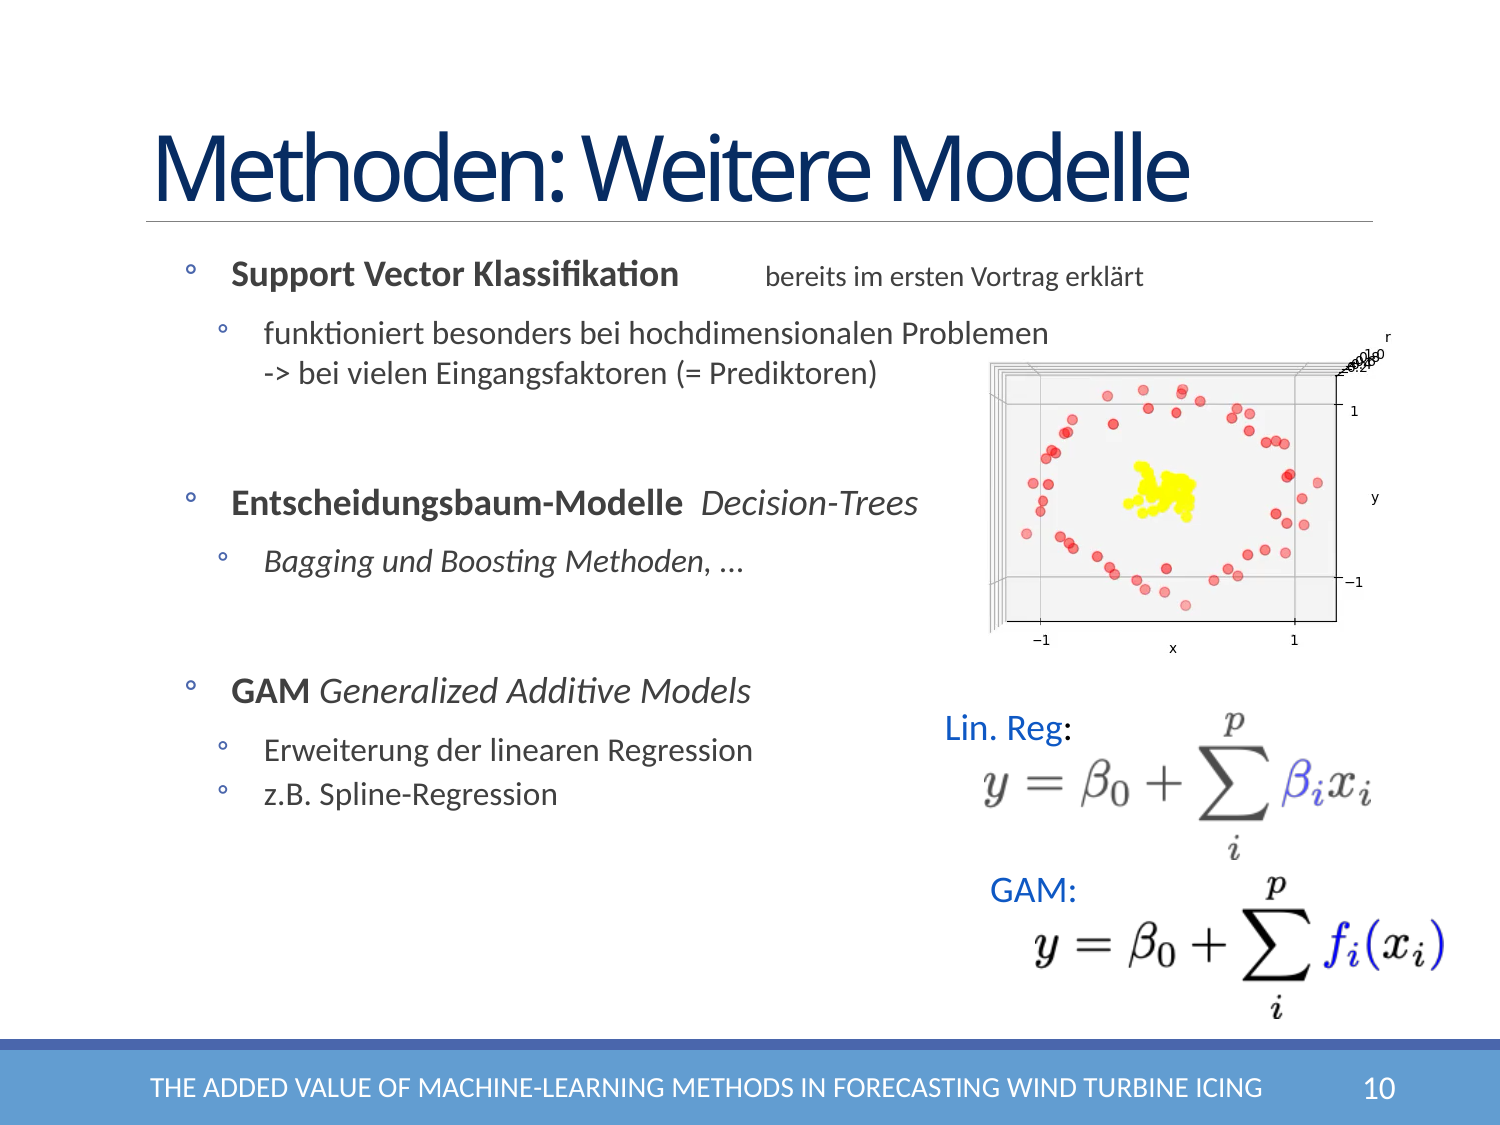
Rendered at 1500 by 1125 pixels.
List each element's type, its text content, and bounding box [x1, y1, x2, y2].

list Support Vector Klassifikation bereits im ersten Vortrag erklärt funktioniert besonders bei hochdimensionalen Problemen -> bei vielen Eingangsfaktoren (= Prediktoren) Entscheidungsbaum-Modelle Decision-Trees Bagging und Boosting Methoden, ... GAM Generalized Additive Models Erweiterung der linearen Regression z.B. Spline-Regression [135, 241, 1339, 1021]
text_box GAM: [975, 857, 1093, 918]
title Methoden: Weitere Modelle [135, 47, 1373, 228]
slide_number 10 [1249, 1056, 1411, 1117]
text_box Lin. Reg: [929, 715, 980, 755]
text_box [903, 276, 1452, 708]
picture [983, 712, 1371, 860]
footer The added value of machine-learning methods in forecasting wind turbine icing [135, 1056, 1249, 1117]
picture [1035, 876, 1445, 1020]
